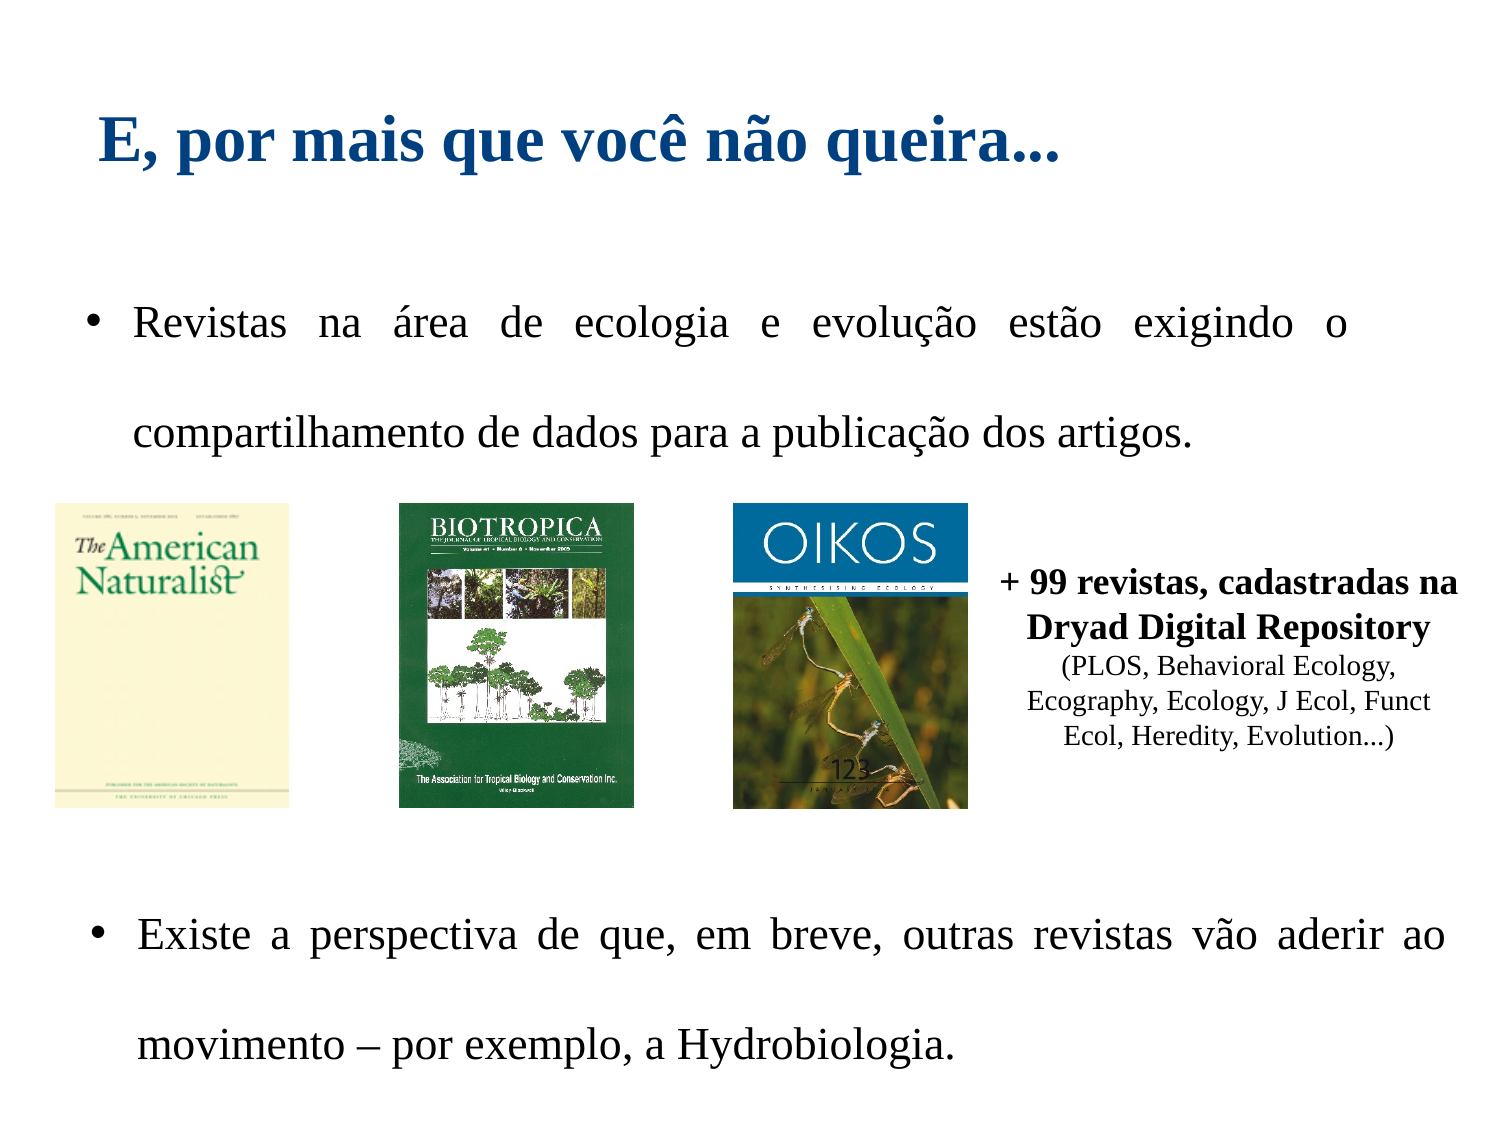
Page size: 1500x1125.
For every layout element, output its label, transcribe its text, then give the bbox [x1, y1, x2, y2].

picture [733, 583, 968, 592]
picture [764, 523, 807, 563]
text_box Revistas na área de ecologia e evolução estão exigindo o compartilhamento de dados para a publicação dos artigos. [70, 229, 1364, 465]
picture [399, 503, 634, 808]
text_box Existe a perspectiva de que, em breve, outras revistas vão aderir ao movimento – por exemplo, a Hydrobiologia. [75, 841, 1462, 1076]
picture [862, 523, 904, 563]
picture [55, 503, 289, 808]
picture [832, 521, 859, 563]
text_box E, por mais que você não queira... [83, 86, 1078, 182]
picture [733, 597, 968, 809]
picture [913, 523, 936, 563]
text_box + 99 revistas, cadastradas na Dryad Digital Repository (PLOS, Behavioral Ecology, Ecography, Ecology, J Ecol, Funct Ecol, Heredity, Evolution...) [983, 549, 1474, 759]
